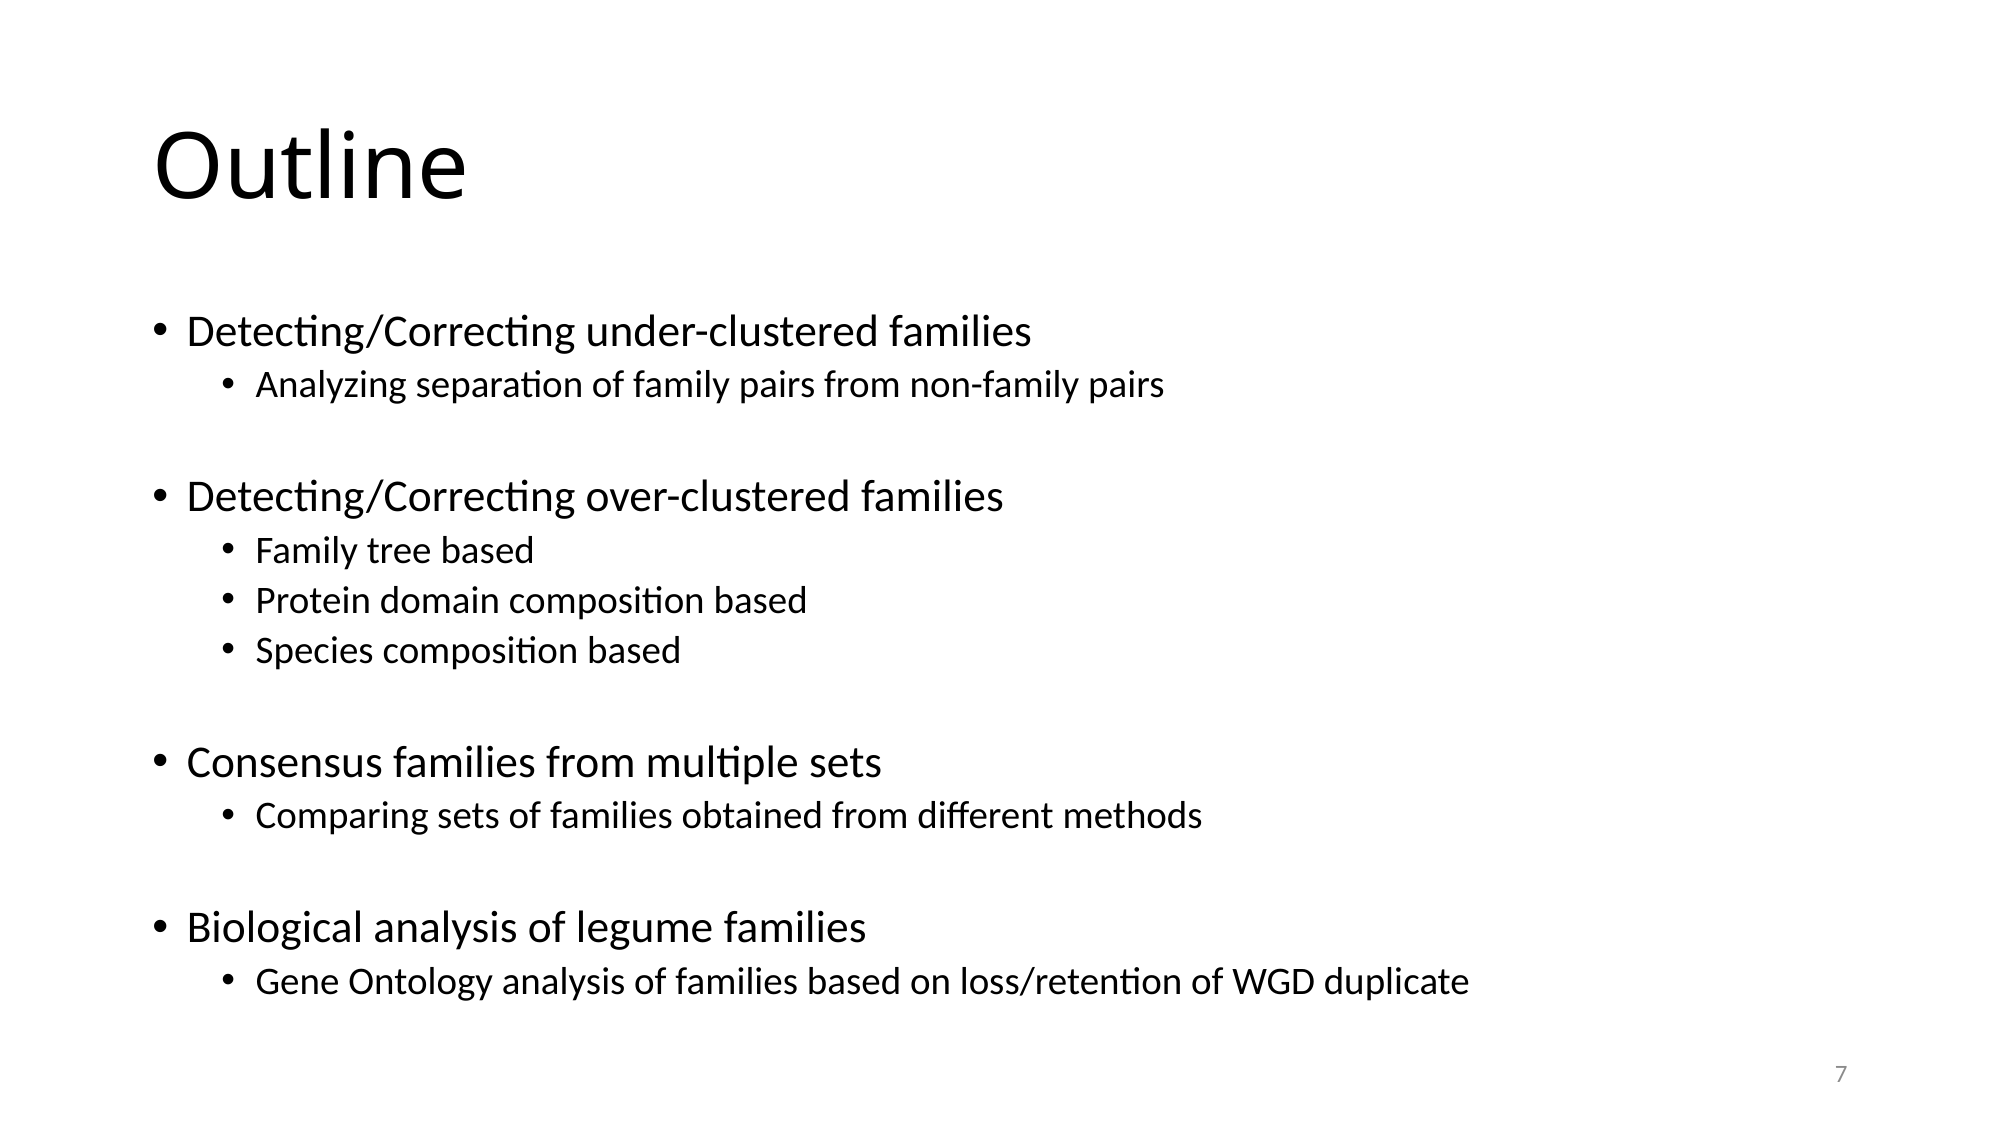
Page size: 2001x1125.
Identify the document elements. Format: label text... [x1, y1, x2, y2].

title Outline [137, 59, 1863, 278]
slide_number 7 [1412, 1042, 1863, 1103]
list Detecting/Correcting under-clustered families Analyzing separation of family pairs from non-family pairs Detecting/Correcting over-clustered families Family tree based Protein domain composition based Species composition based Consensus families from multiple sets Comparing sets of families obtained from different methods Biological analysis of legume families Gene Ontology analysis of families based on loss/retention of WGD duplicate [137, 299, 1863, 1014]
